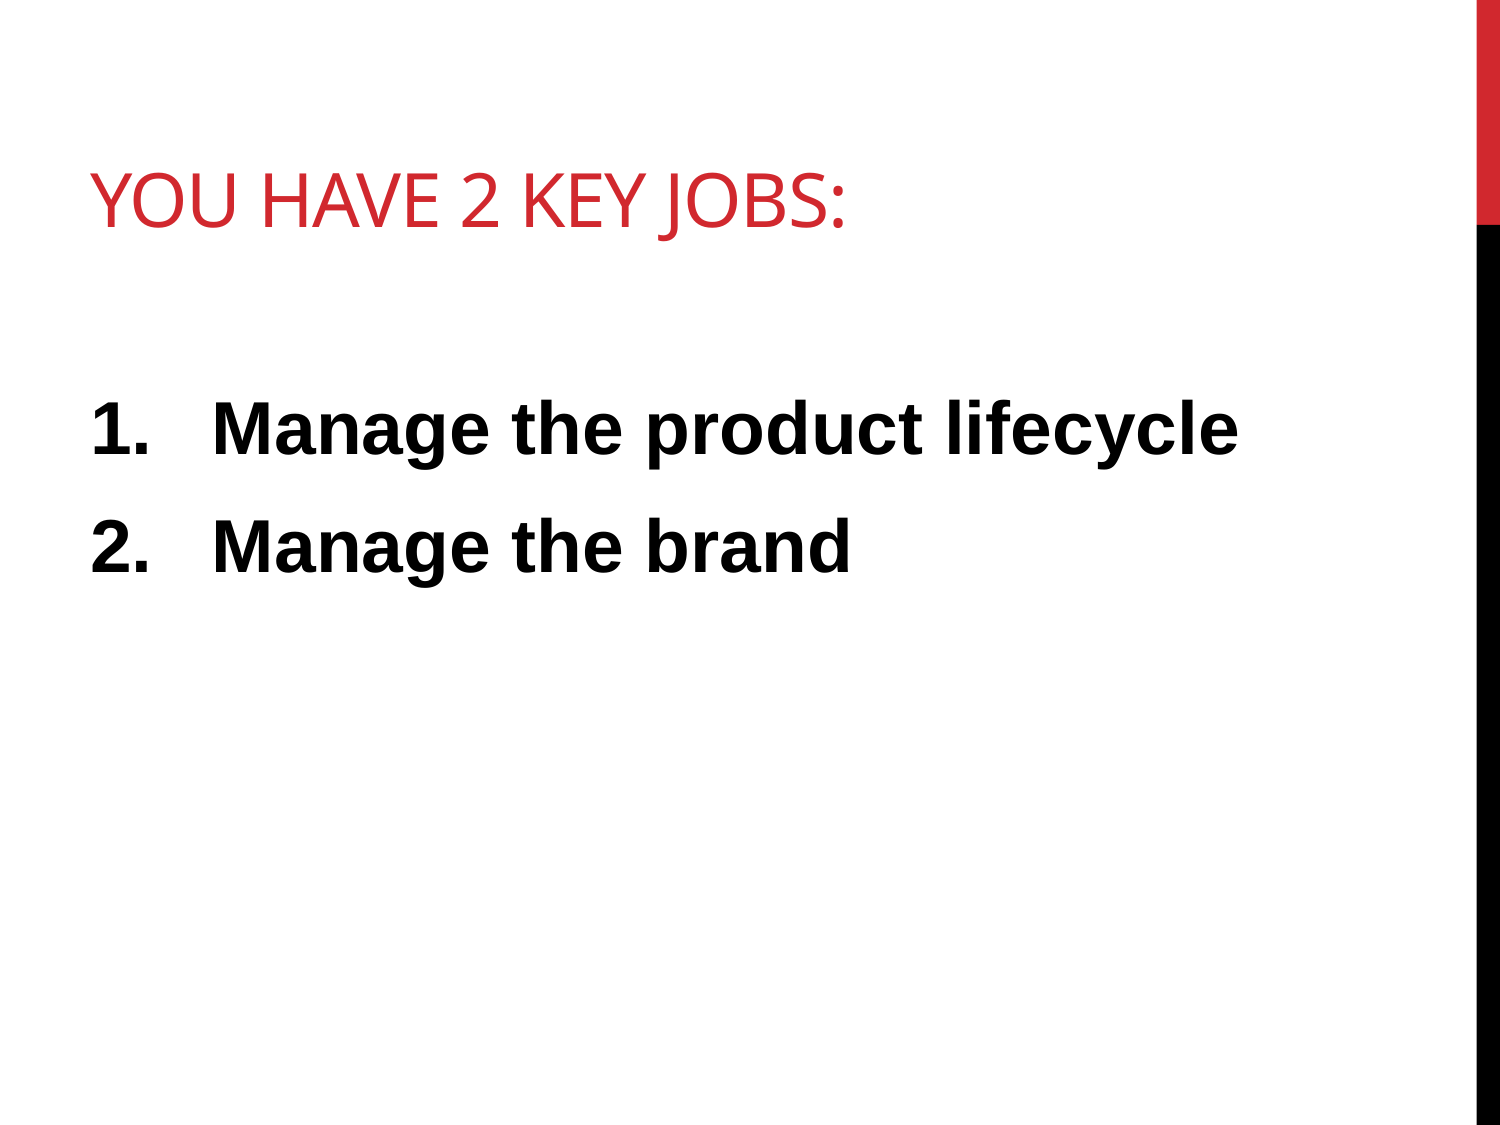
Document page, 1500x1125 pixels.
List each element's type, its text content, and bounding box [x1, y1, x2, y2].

list Manage the product lifecycle Manage the brand [75, 372, 1325, 1005]
title You have 2 key jobs: [75, 25, 1308, 250]
